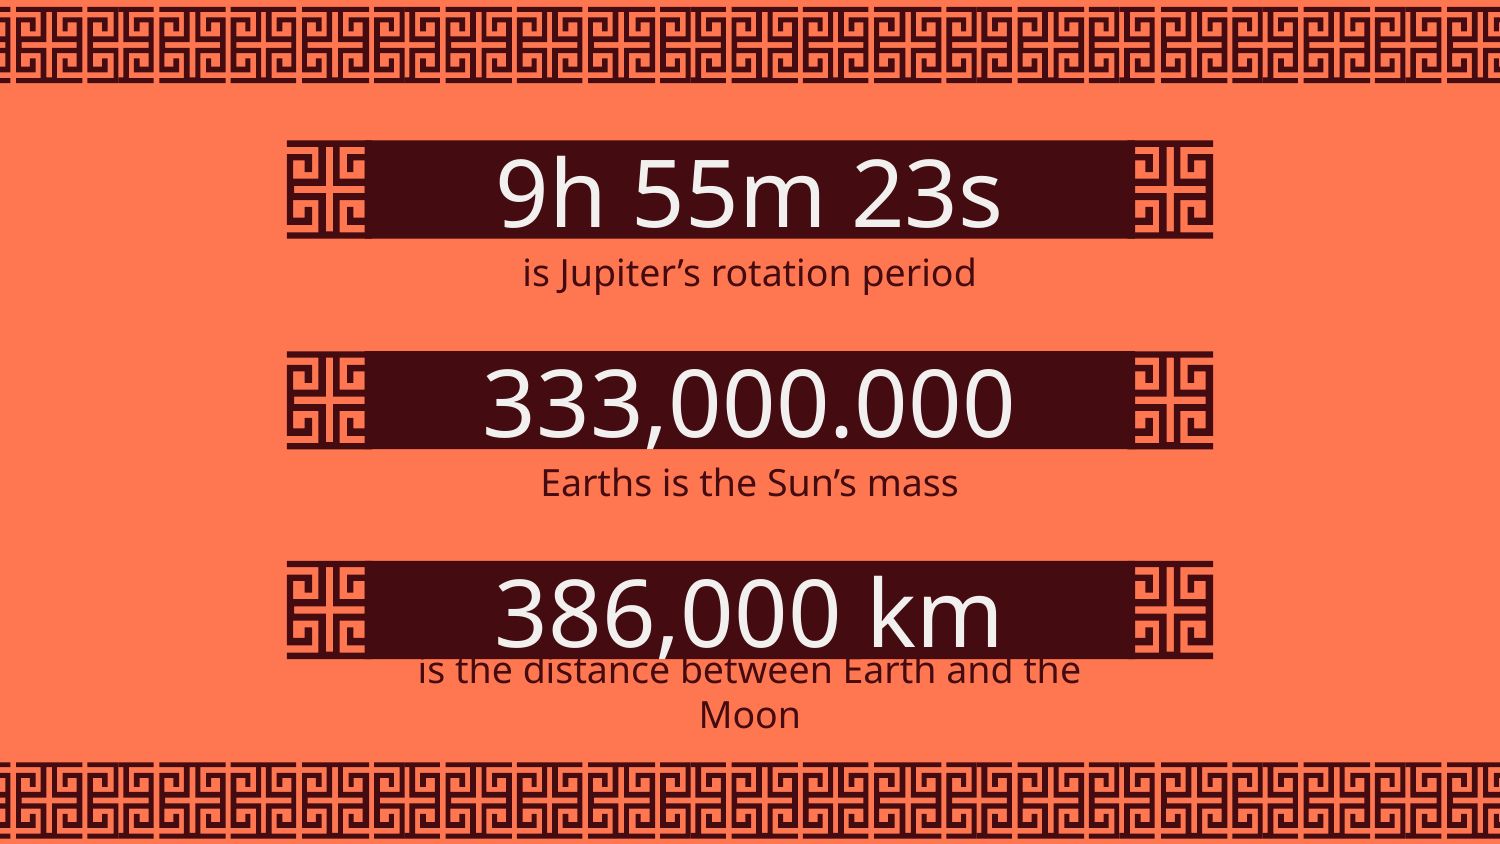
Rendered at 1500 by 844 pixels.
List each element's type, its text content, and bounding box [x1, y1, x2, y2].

subtitle is the distance between Earth and the Moon [364, 642, 1136, 741]
title 386,000 km [364, 560, 1136, 642]
subtitle Earths is the Sun’s mass [364, 432, 1136, 531]
text_box [286, 140, 373, 239]
text_box [1127, 560, 1214, 660]
subtitle is Jupiter’s rotation period [364, 222, 1136, 321]
text_box [1127, 140, 1214, 239]
title 333,000.000 [364, 351, 1136, 432]
title 9h 55m 23s [364, 140, 1136, 222]
text_box [1127, 351, 1214, 450]
text_box [286, 351, 373, 450]
text_box [286, 560, 373, 660]
